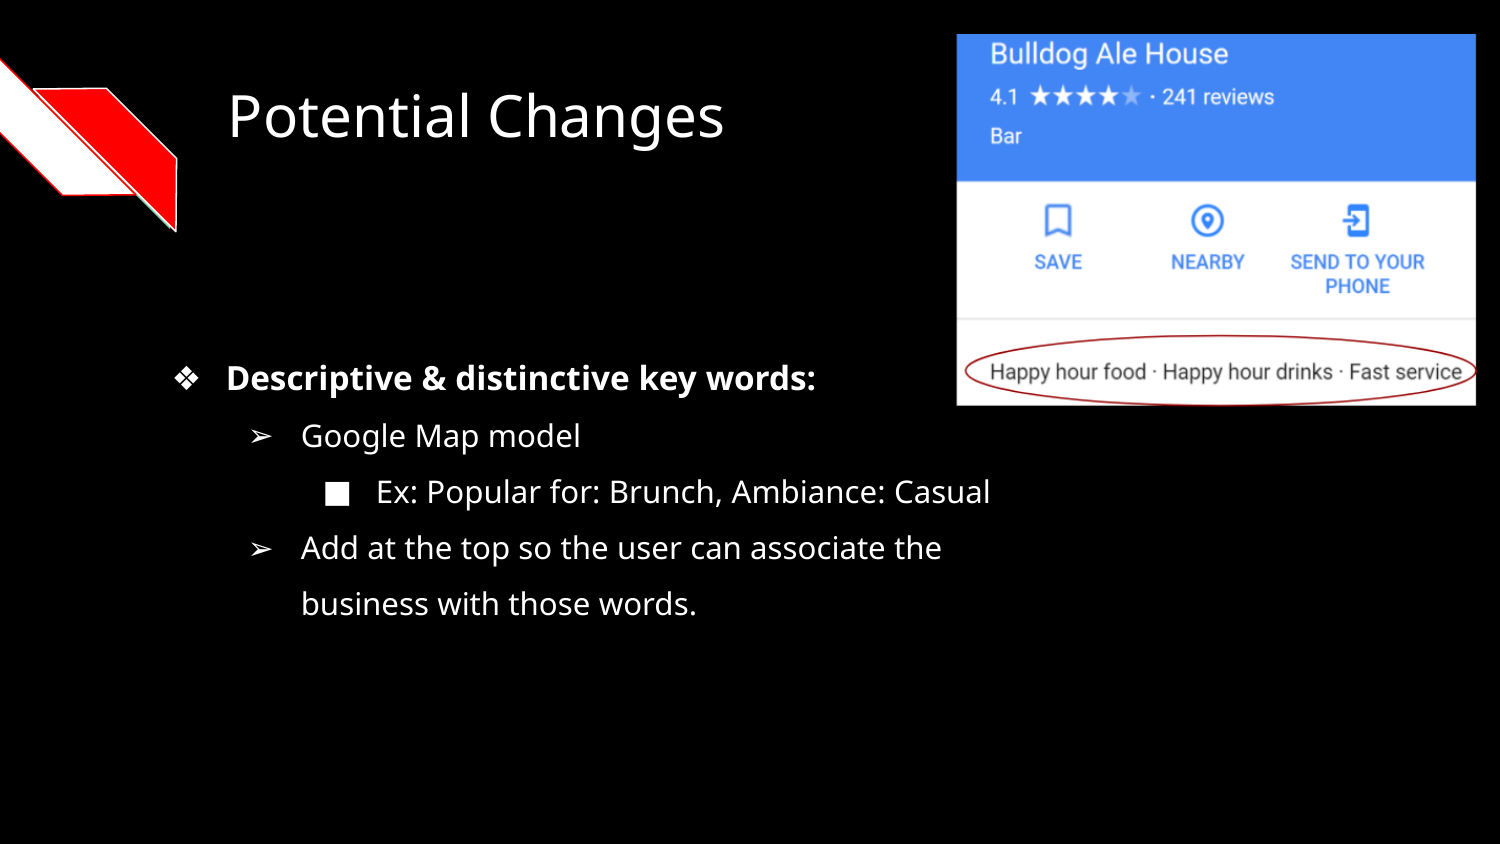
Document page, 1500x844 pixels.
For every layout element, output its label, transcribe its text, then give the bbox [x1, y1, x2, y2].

picture [954, 34, 1479, 411]
title Potential Changes [212, 64, 949, 215]
text_box [0, 59, 136, 196]
text_box [33, 88, 177, 232]
list Descriptive & distinctive key words: Google Map model Ex: Popular for: Brunch, Ambiance: Casual Add at the top so the user can associate the business with those words. [135, 322, 1043, 800]
